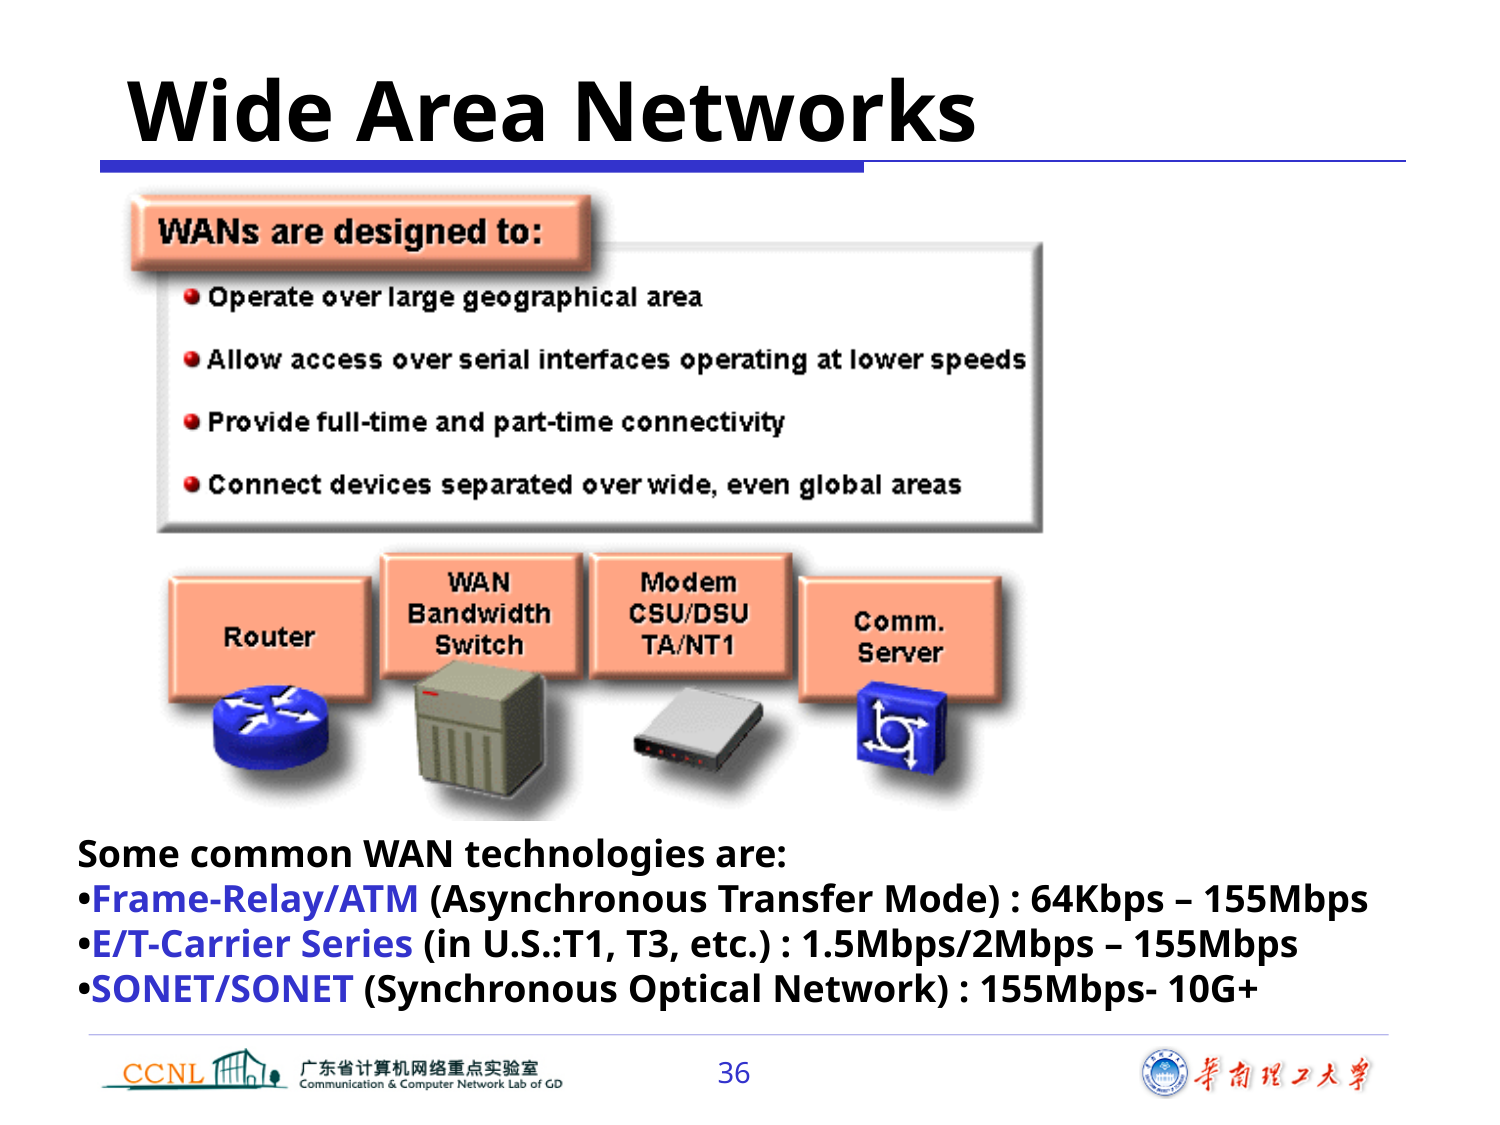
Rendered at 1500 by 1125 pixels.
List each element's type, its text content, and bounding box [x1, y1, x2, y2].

picture [88, 1046, 573, 1096]
text_box Some common WAN technologies are: •Frame-Relay/ATM (Asynchronous Transfer Mode) : 64Kbps – 155Mbps •E/T-Carrier Series (in U.S.:T1, T3, etc.) : 1.5Mbps/2Mbps – 155Mbps •SONET/SONET (Synchronous Optical Network) : 155Mbps- 10G+ [62, 822, 1424, 1018]
picture [111, 184, 1063, 822]
picture [1139, 1046, 1382, 1099]
title Wide Area Networks [111, 54, 1388, 162]
